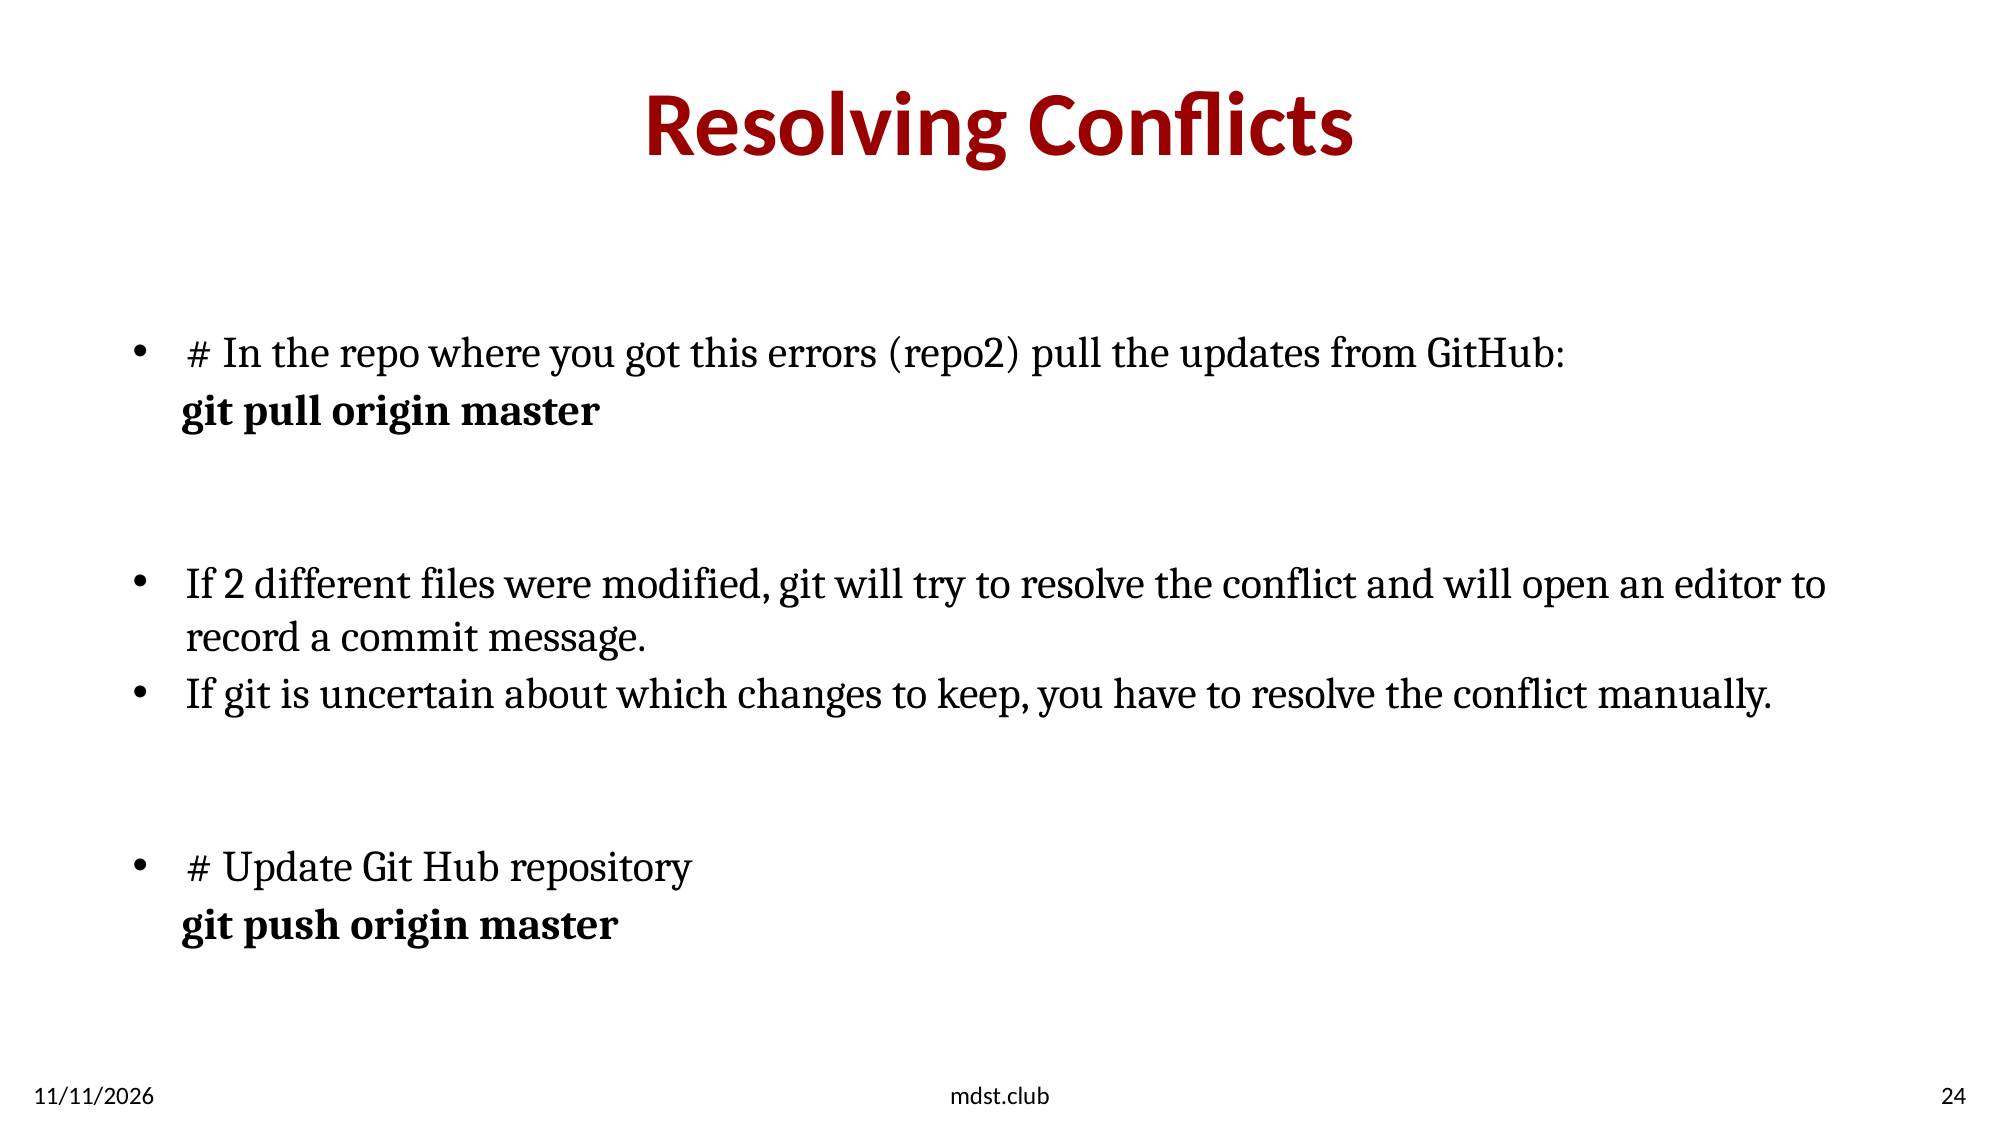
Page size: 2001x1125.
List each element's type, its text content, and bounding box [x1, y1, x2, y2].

footer mdst.club [683, 1065, 1317, 1125]
title Resolving Conflicts [99, 24, 1900, 213]
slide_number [33, 1065, 500, 1125]
slide_number 24 [1500, 1065, 1967, 1125]
list # In the repo where you got this errors (repo2) pull the updates from GitHub: git pull origin master If 2 different files were modified, git will try to resolve the conflict and will open an editor to record a commit message. If git is uncertain about which changes to keep, you have to resolve the conflict manually. # Update Git Hub repository git push origin master [99, 258, 1900, 961]
